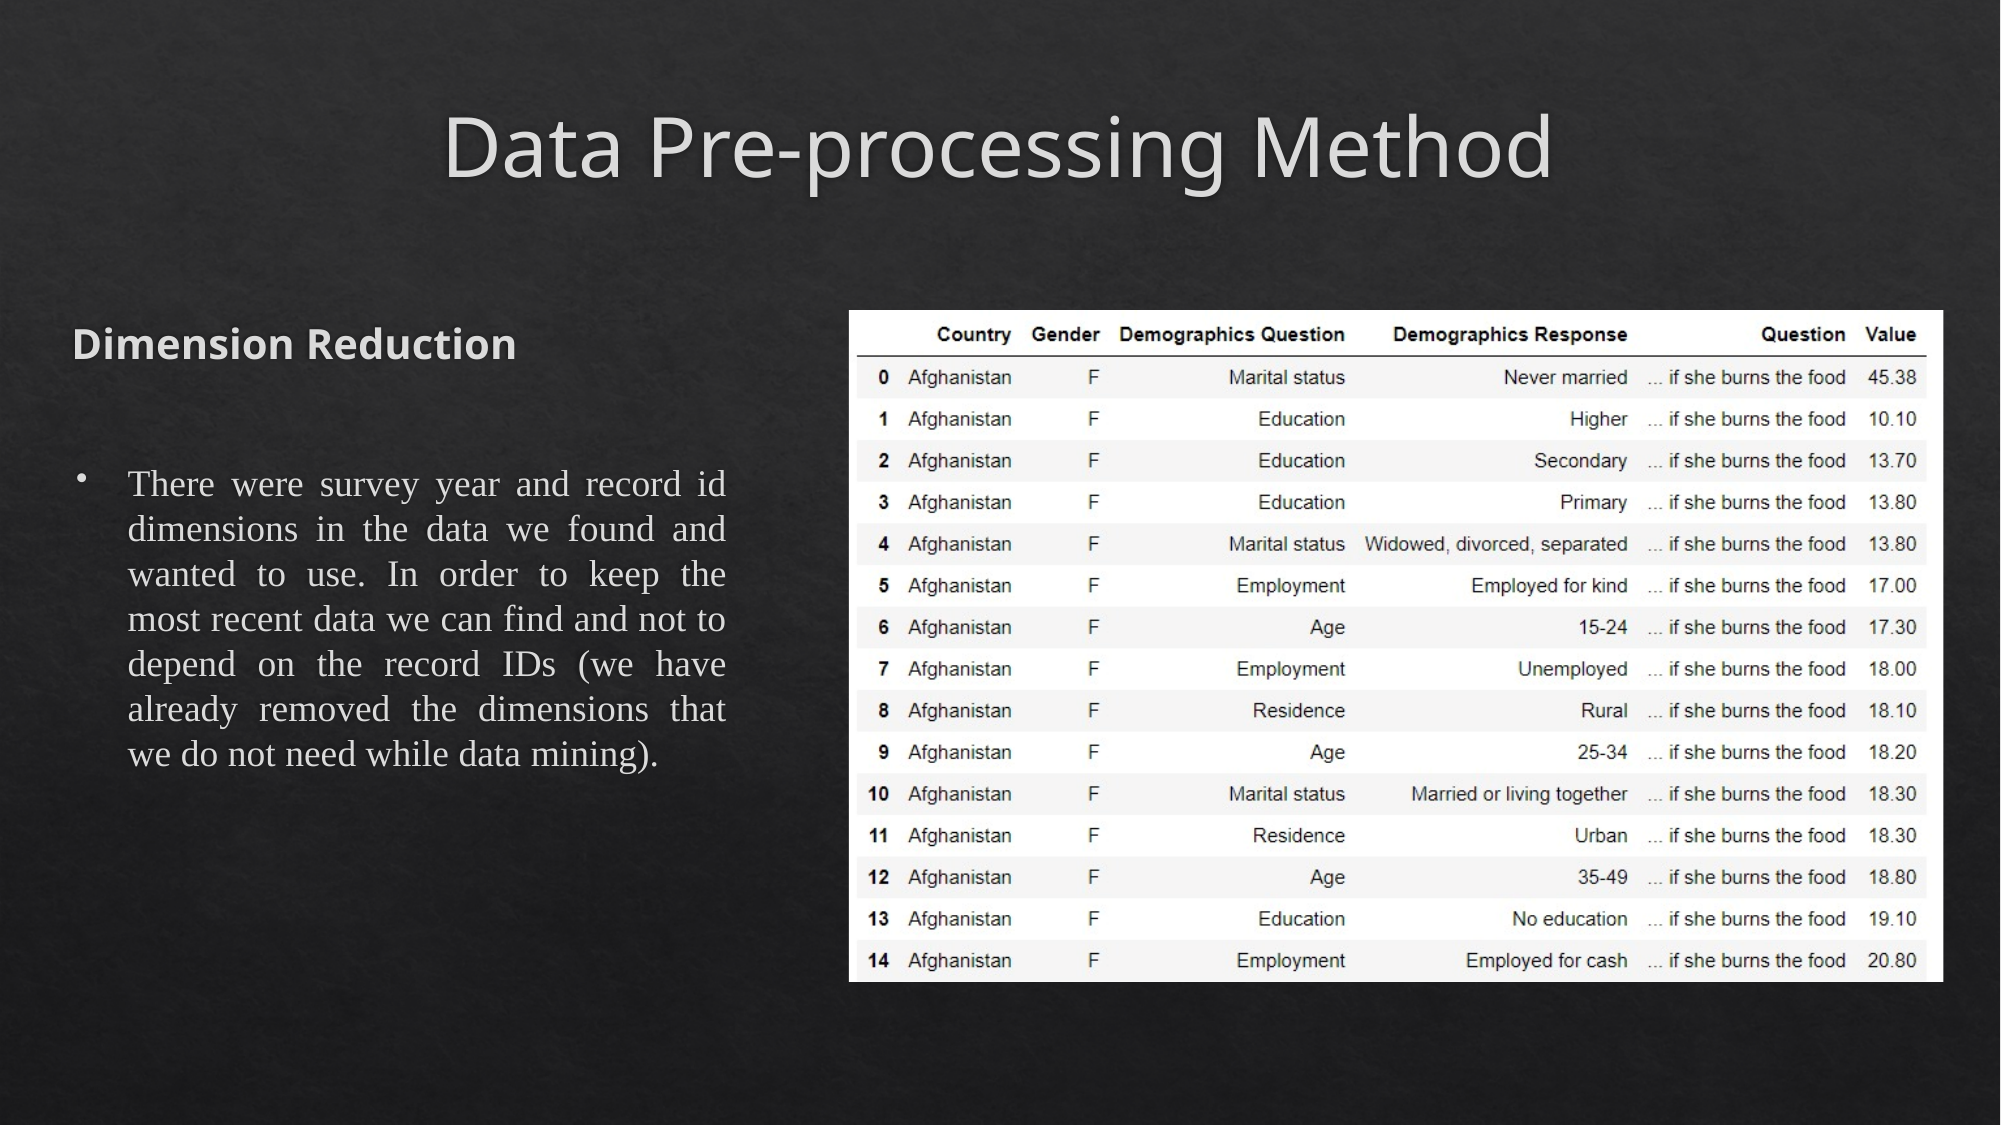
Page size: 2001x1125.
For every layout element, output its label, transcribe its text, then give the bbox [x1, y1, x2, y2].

title Data Pre-processing Method [149, 35, 1849, 253]
picture [848, 310, 1944, 982]
list Dimension Reduction There were survey year and record id dimensions in the data we found and wanted to use. In order to keep the most recent data we can find and not to depend on the record IDs (we have already removed the dimensions that we do not need while data mining). [56, 310, 743, 1005]
